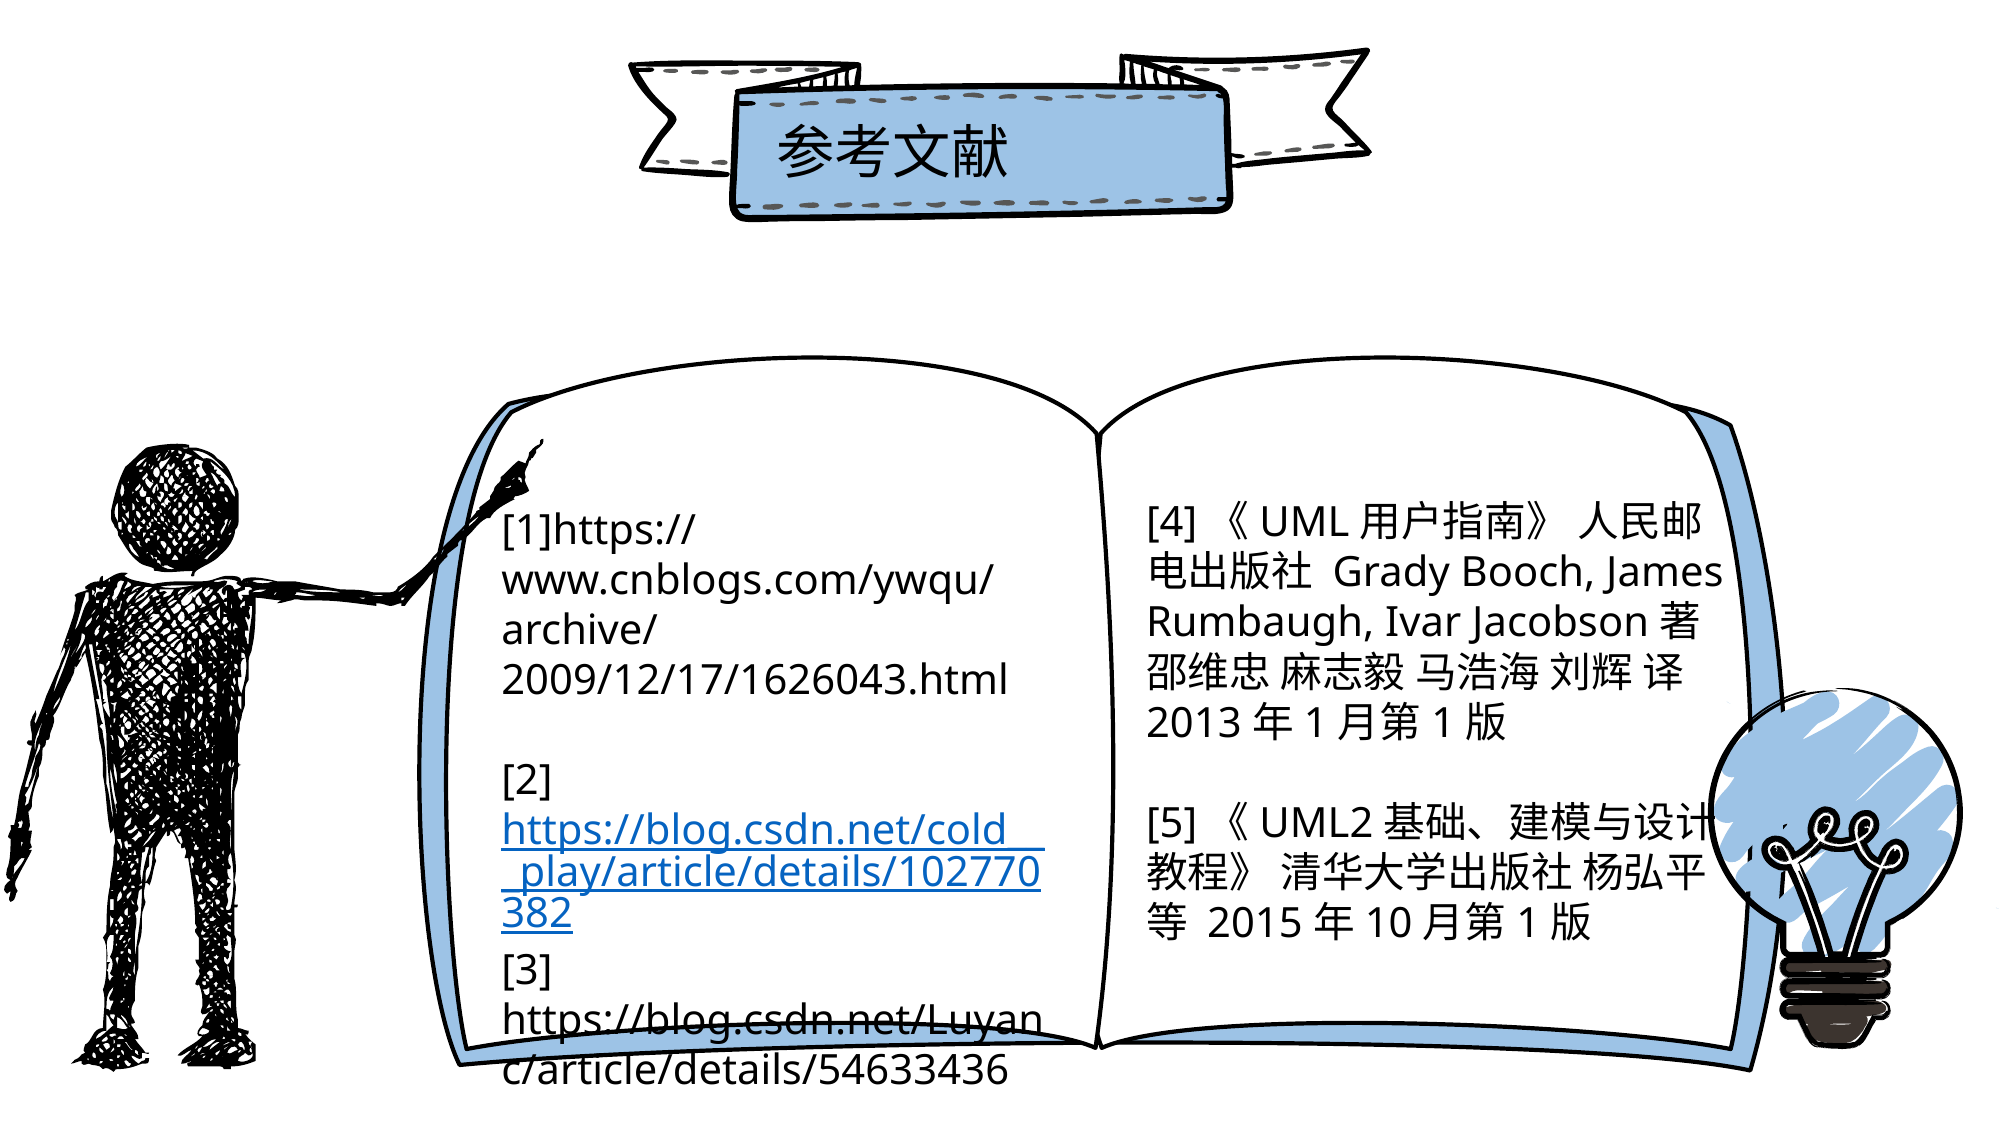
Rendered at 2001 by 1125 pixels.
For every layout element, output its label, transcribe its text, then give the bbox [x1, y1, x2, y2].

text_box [1707, 688, 2000, 1050]
text_box [1119, 1024, 1757, 1072]
text_box [1098, 356, 1707, 1049]
text_box [4]《UML用户指南》 人民邮电出版社 Grady Booch, James Rumbaugh, Ivar Jacobson著 邵维忠 麻志毅 马浩海 刘辉 译 2013年1月第1版 [5]《UML2基础、建模与设计教程》 清华大学出版社 杨弘平等 2015年10月第1版 [1131, 437, 1750, 953]
text_box [544, 1024, 1078, 1060]
text_box [493, 356, 1115, 1049]
text_box [1750, 486, 1783, 688]
text_box [1674, 404, 1736, 437]
text_box [1]https://www.cnblogs.com/ywqu/archive/2009/12/17/1626043.html [2]https://blog.csdn.net/cold___play/article/details/102770382 [3] https://blog.csdn.net/Luyanc/article/details/54633436 [544, 495, 1073, 1018]
text_box [479, 395, 546, 438]
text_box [627, 47, 1373, 224]
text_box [0, 438, 544, 1072]
